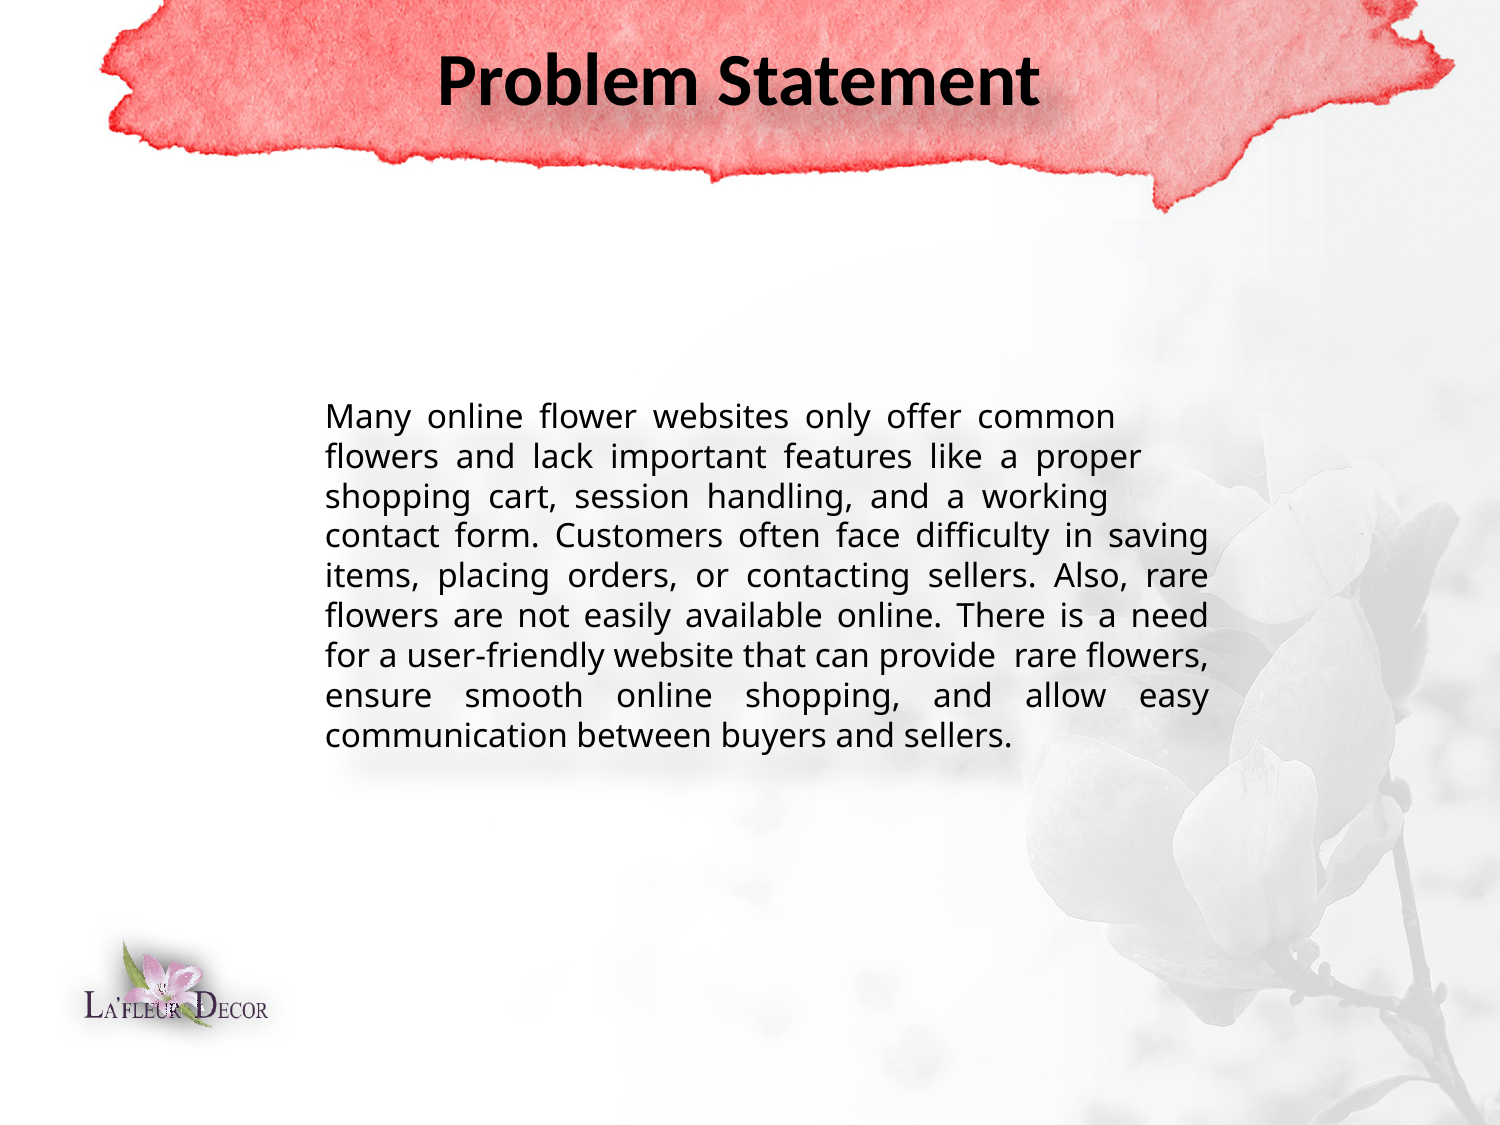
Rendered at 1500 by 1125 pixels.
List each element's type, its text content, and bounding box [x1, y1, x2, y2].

picture [0, 0, 1500, 1125]
title Problem Statement [112, 10, 1424, 141]
text_box Many online flower websites only offer common flowers and lack important features like a proper shopping cart, session handling, and a working contact form. Customers often face difficulty in saving items, placing orders, or contacting sellers. Also, rare flowers are not easily available online. There is a need for a user-friendly website that can provide rare flowers, ensure smooth online shopping, and allow easy communication between buyers and sellers. [253, 338, 1282, 811]
